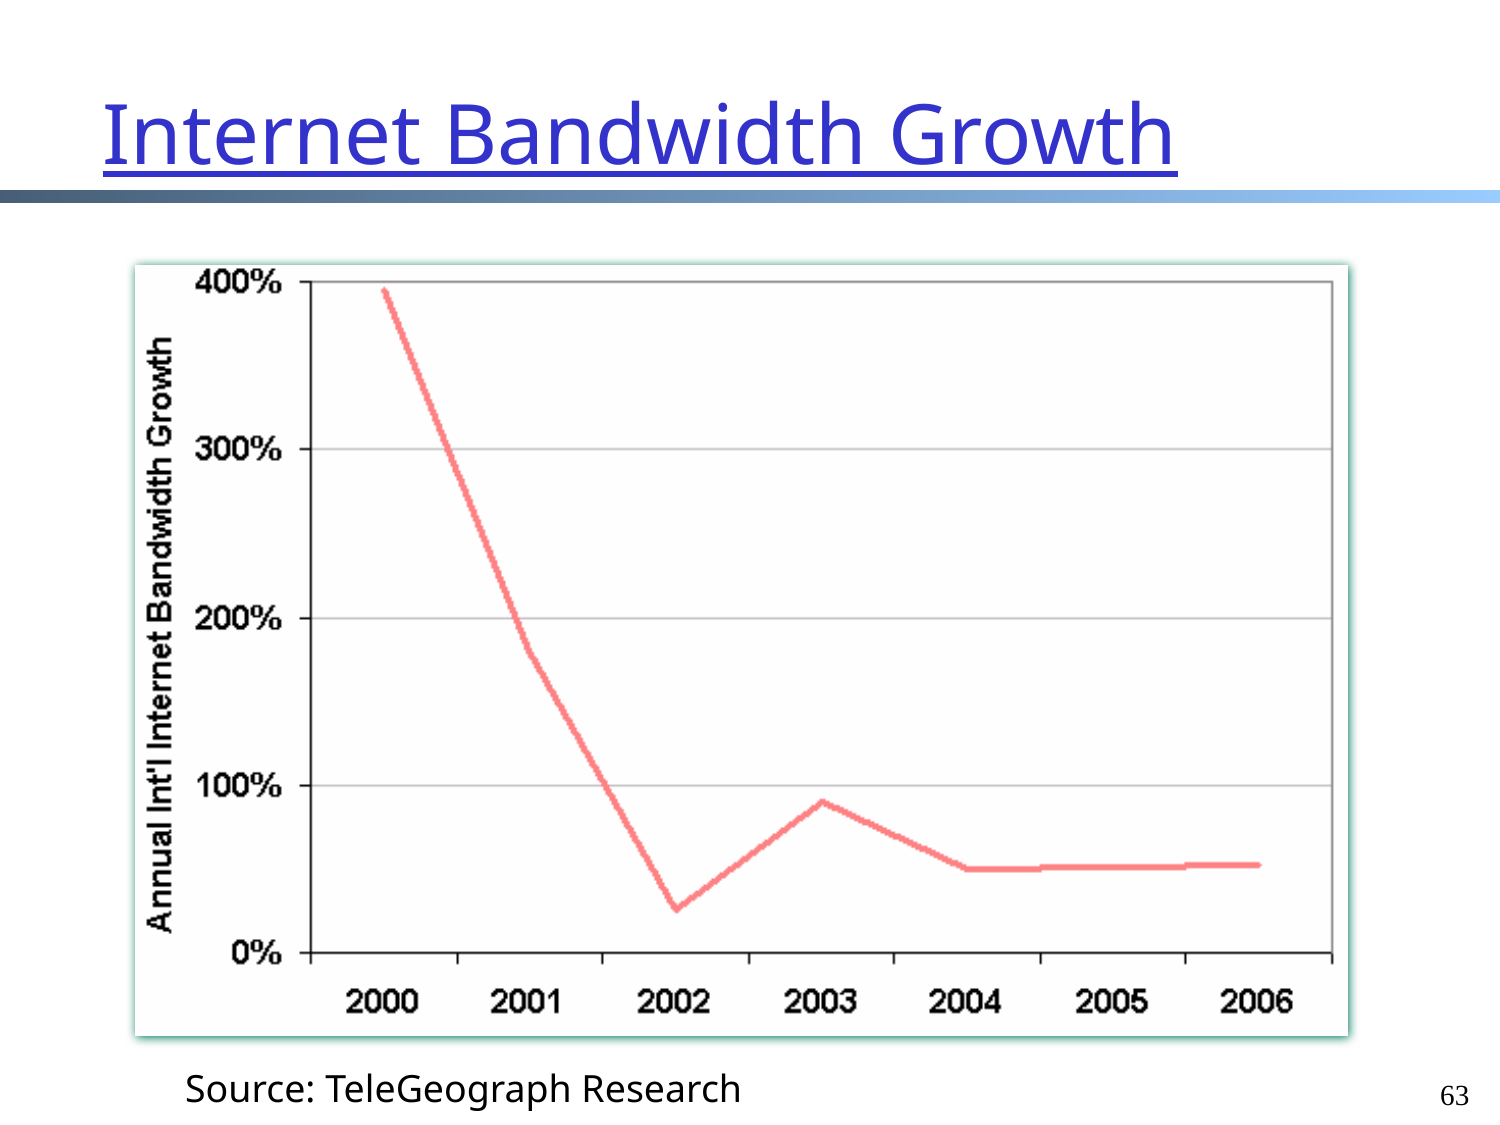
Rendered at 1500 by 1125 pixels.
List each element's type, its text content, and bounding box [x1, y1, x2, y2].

text_box Source: TeleGeograph Research [170, 1057, 758, 1117]
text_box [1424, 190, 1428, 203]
text_box 63 [1424, 1068, 1500, 1125]
title Internet Bandwidth Growth [87, 37, 1404, 225]
picture [134, 264, 1348, 1036]
